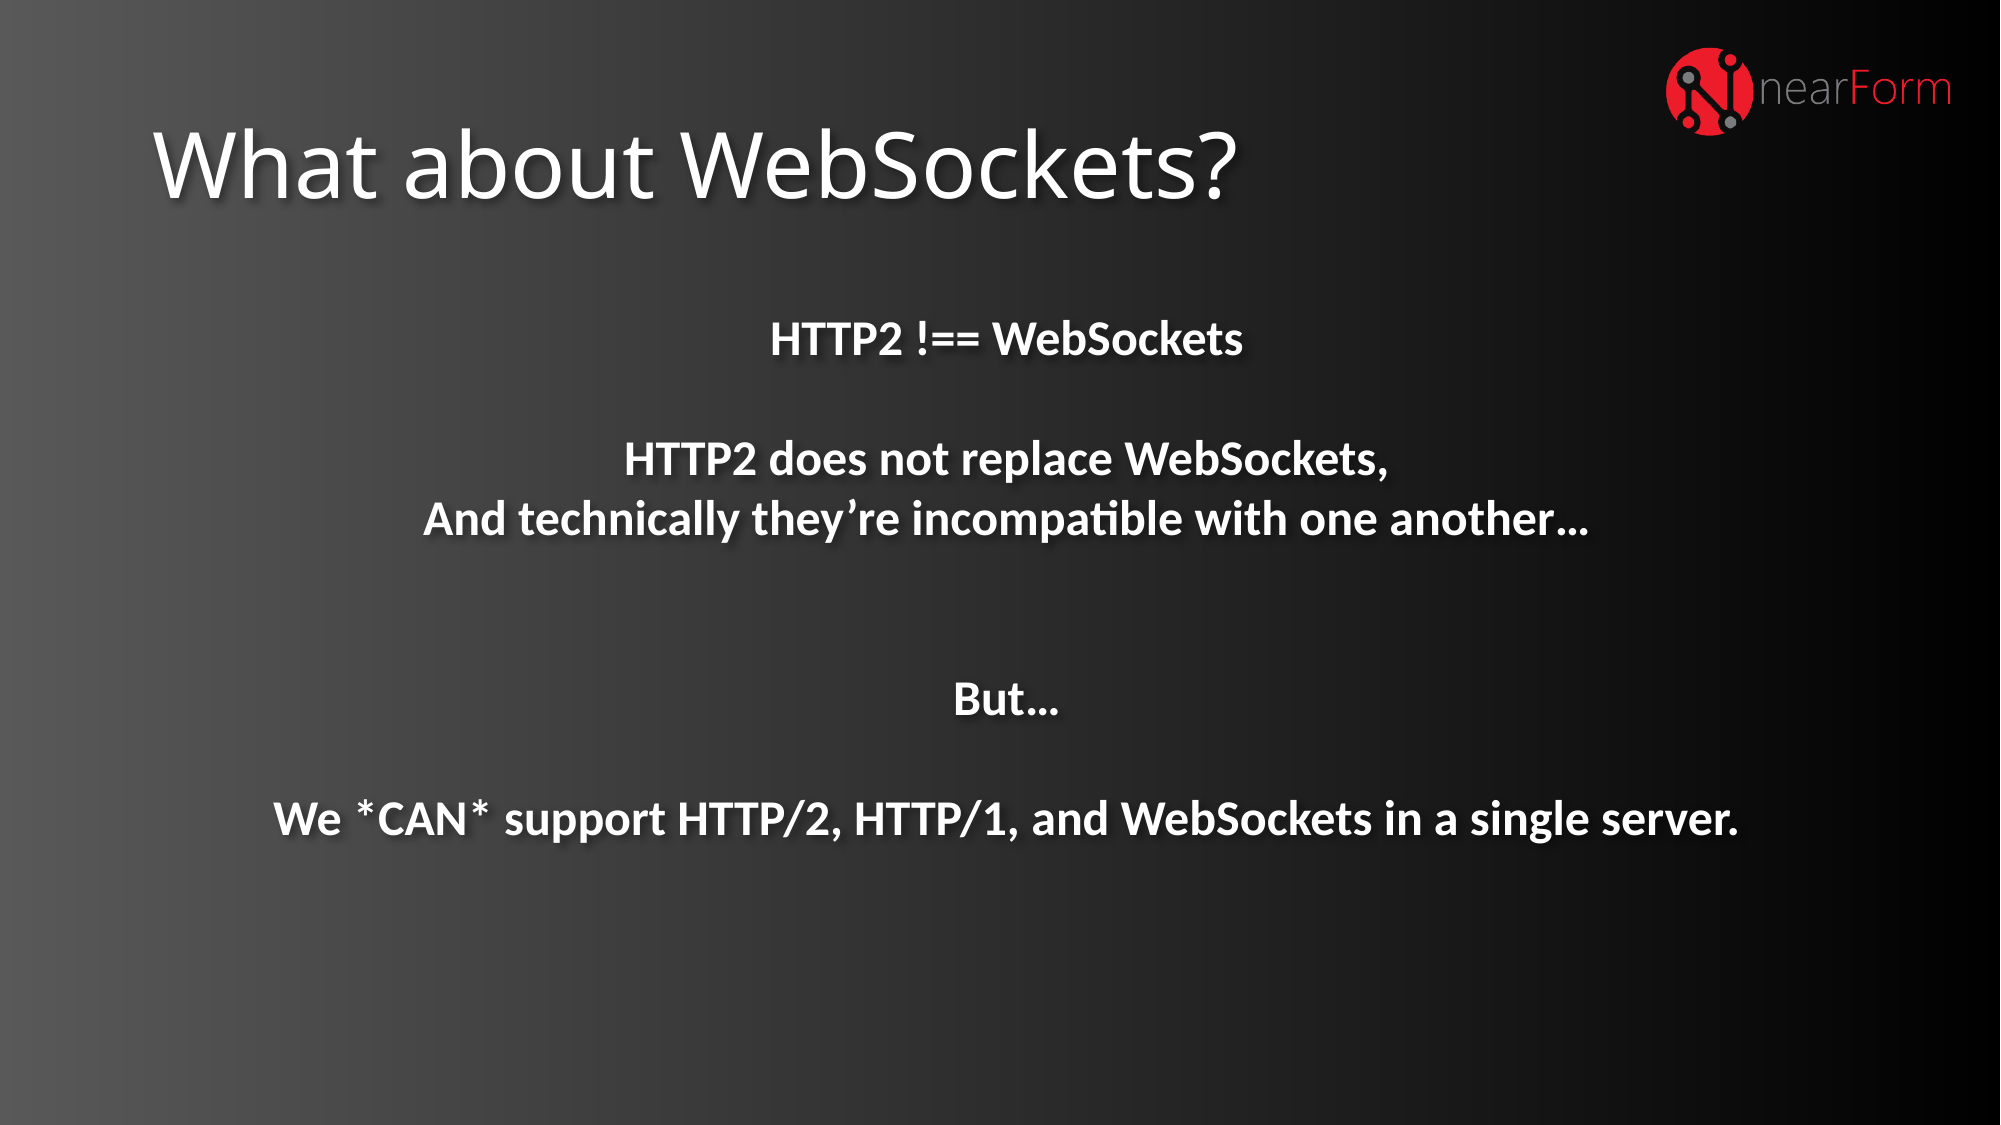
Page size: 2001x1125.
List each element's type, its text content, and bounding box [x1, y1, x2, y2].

picture [1625, 0, 1989, 182]
text_box HTTP2 !== WebSockets HTTP2 does not replace WebSockets, And technically they’re incompatible with one another… But… We *CAN* support HTTP/2, HTTP/1, and WebSockets in a single server. [199, 298, 1814, 853]
title What about WebSockets? [137, 59, 1863, 278]
